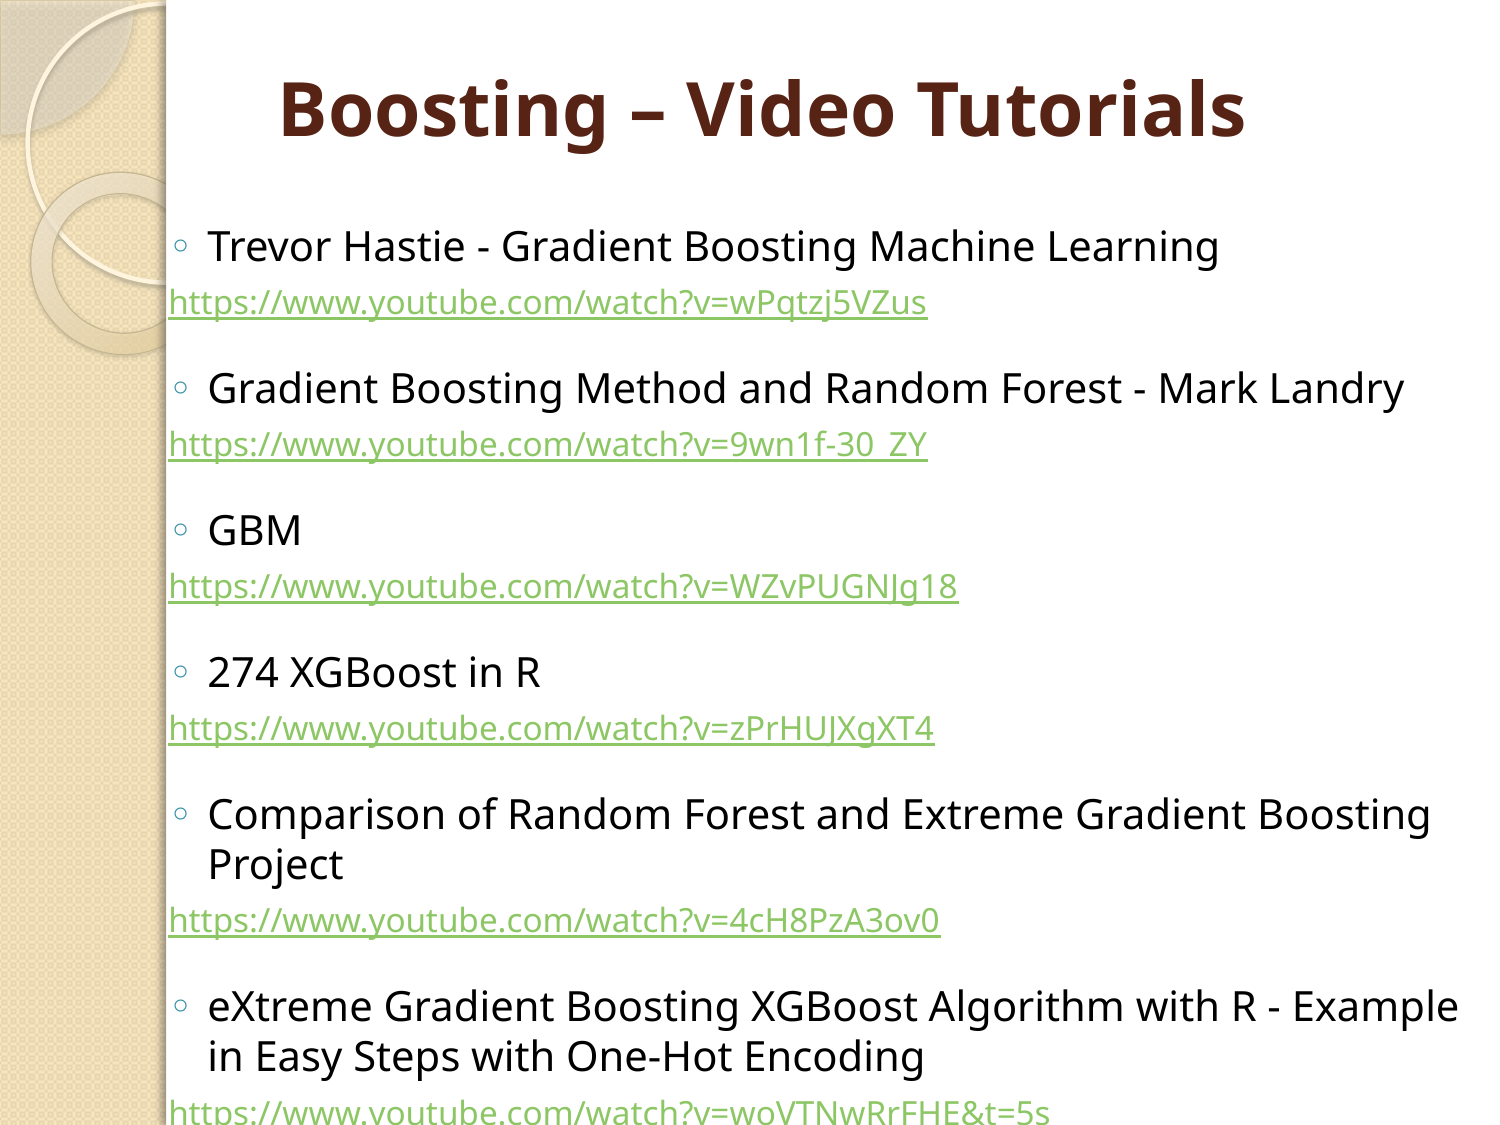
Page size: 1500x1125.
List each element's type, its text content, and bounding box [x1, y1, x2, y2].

text_box Trevor Hastie - Gradient Boosting Machine Learning https://www.youtube.com/watch?v=wPqtzj5VZus Gradient Boosting Method and Random Forest - Mark Landry https://www.youtube.com/watch?v=9wn1f-30_ZY GBM https://www.youtube.com/watch?v=WZvPUGNJg18 274 XGBoost in R https://www.youtube.com/watch?v=zPrHUJXgXT4 Comparison of Random Forest and Extreme Gradient Boosting Project https://www.youtube.com/watch?v=4cH8PzA3ov0 eXtreme Gradient Boosting XGBoost Algorithm with R - Example in Easy Steps with One-Hot Encoding https://www.youtube.com/watch?v=woVTNwRrFHE&t=5s [87, 212, 1499, 1125]
title Boosting – Video Tutorials [50, 12, 1475, 200]
